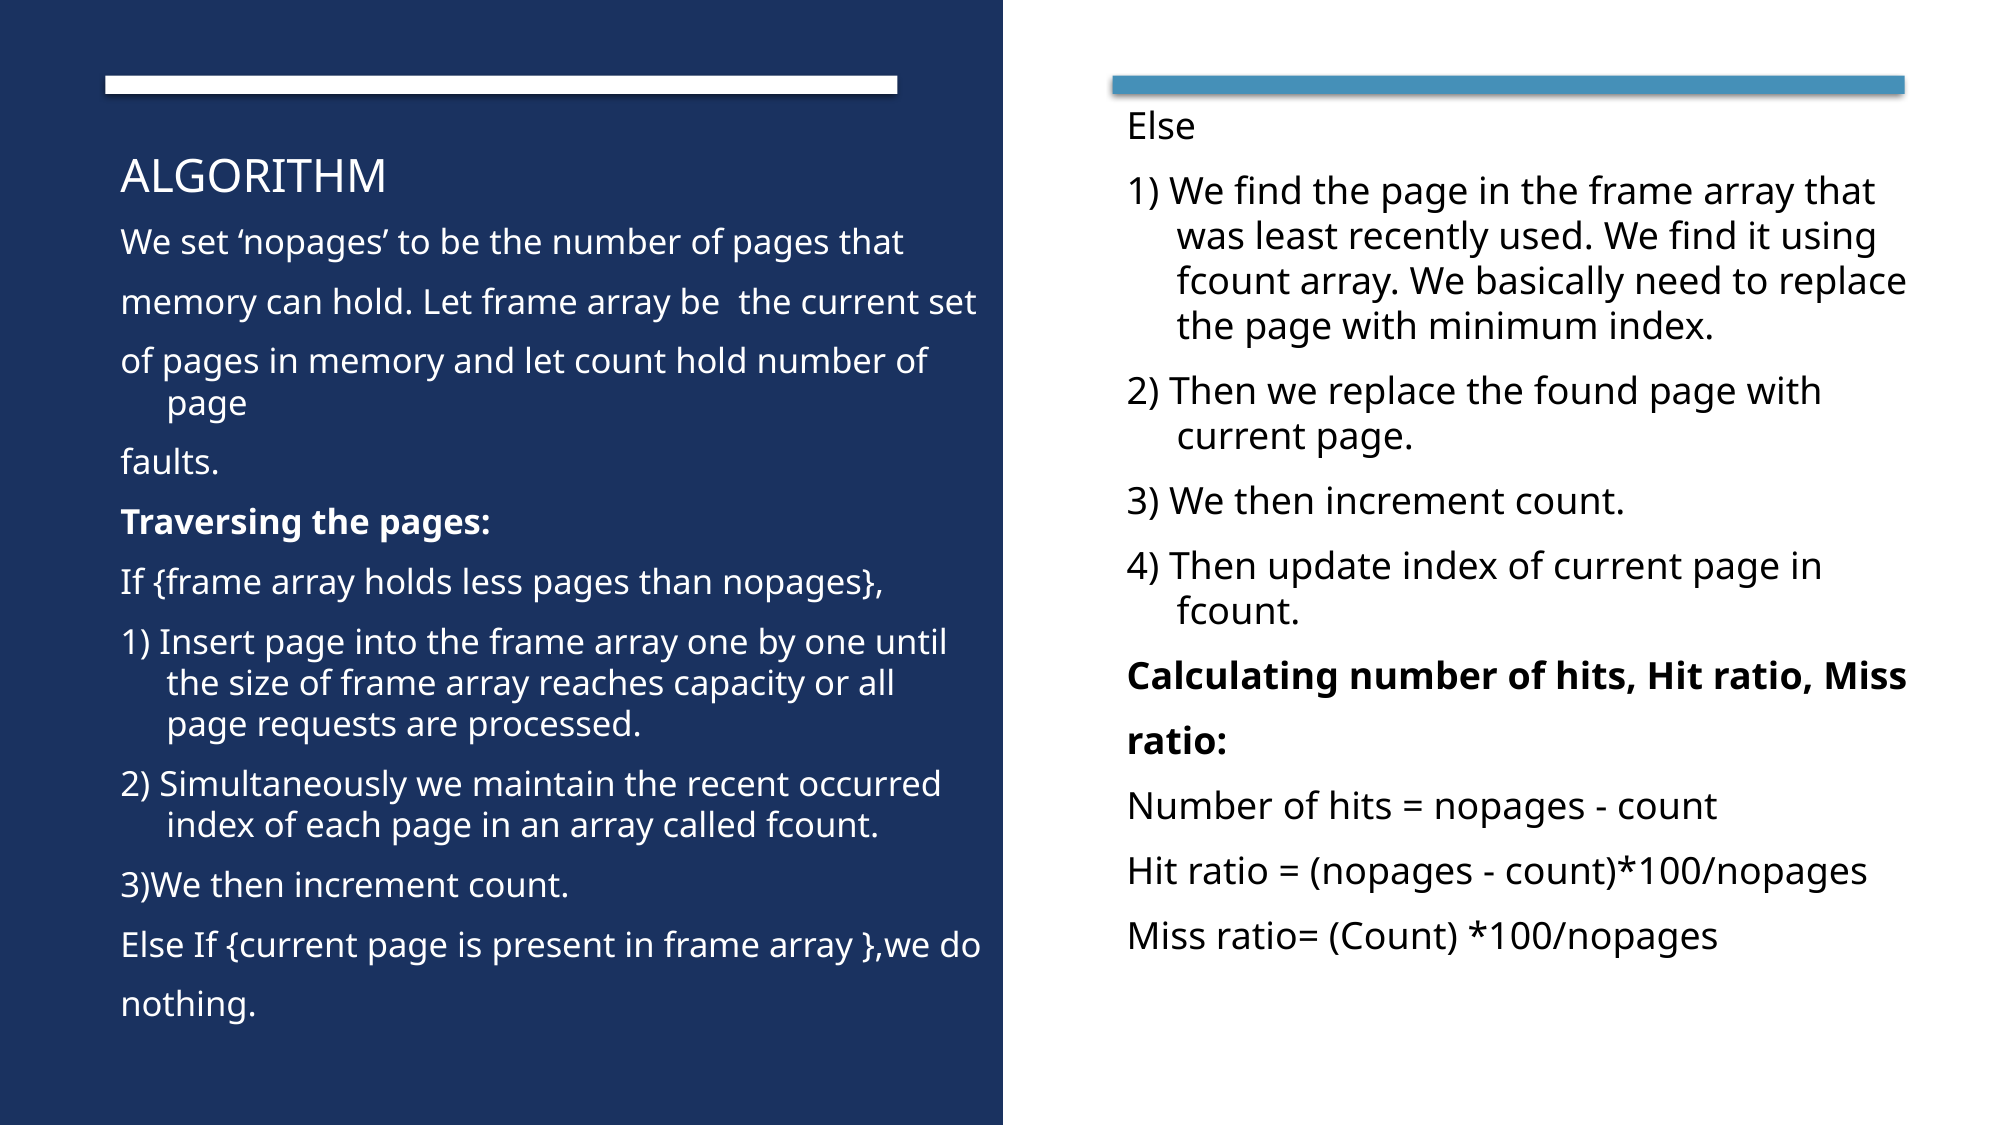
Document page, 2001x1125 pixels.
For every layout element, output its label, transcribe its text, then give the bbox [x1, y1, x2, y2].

text_box [1005, 0, 2000, 1125]
text_box [1112, 74, 1906, 95]
text_box [104, 74, 898, 95]
text_box [0, 0, 1005, 1125]
text_box ALGORITHM We set ‘nopages’ to be the number of pages that memory can hold. Let frame array be the current set of pages in memory and let count hold number of page faults. Traversing the pages: If {frame array holds less pages than nopages}, 1) Insert page into the frame array one by one until the size of frame array reaches capacity or all page requests are processed. 2) Simultaneously we maintain the recent occurred index of each page in an array called fcount. 3)We then increment count. Else If {current page is present in frame array },we do nothing. [105, 139, 1000, 1080]
list Else 1) We find the page in the frame array that was least recently used. We find it using fcount array. We basically need to replace the page with minimum index. 2) Then we replace the found page with current page. 3) We then increment count. 4) Then update index of current page in fcount. Calculating number of hits, Hit ratio, Miss ratio: Number of hits = nopages - count Hit ratio = (nopages - count)*100/nopages Miss ratio= (Count) *100/nopages [1110, 122, 1958, 1066]
